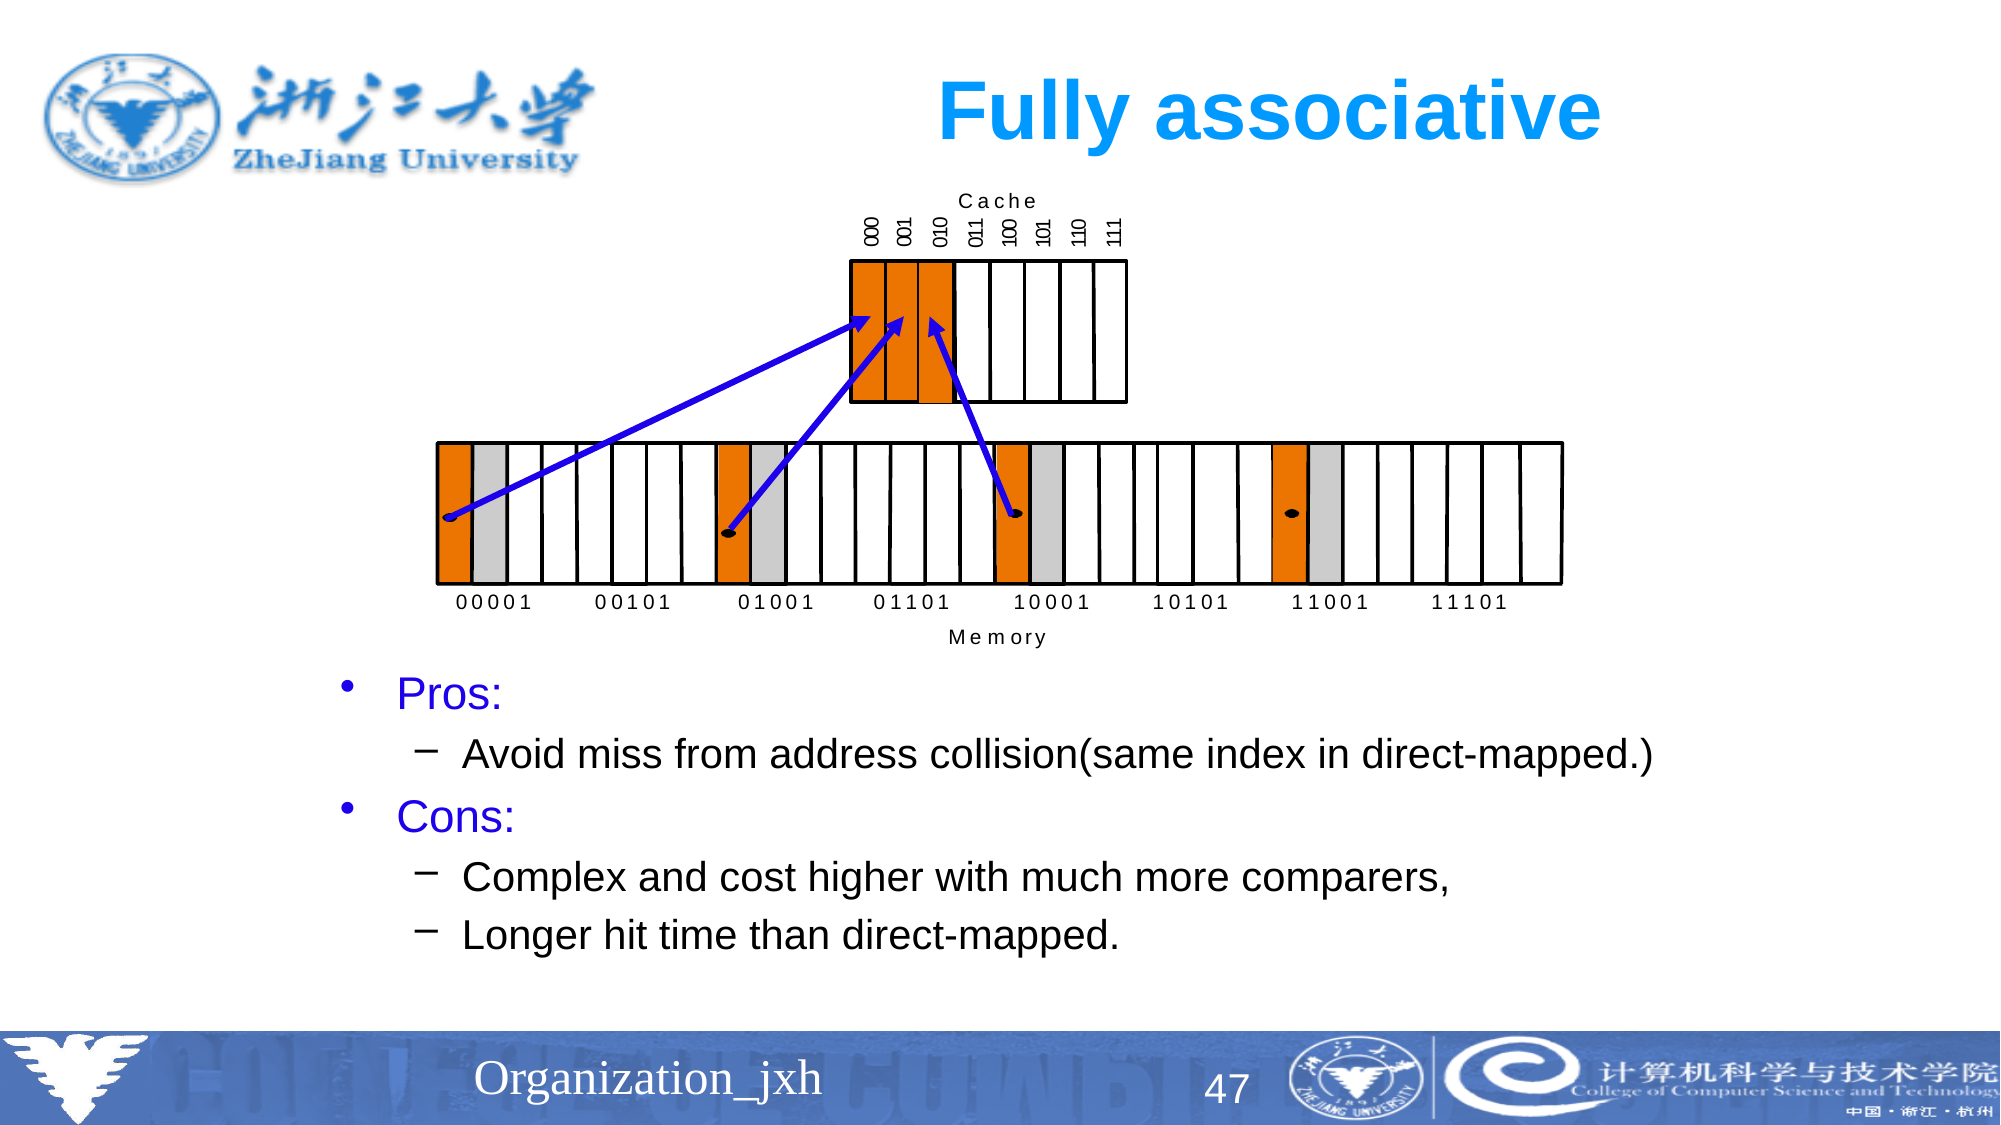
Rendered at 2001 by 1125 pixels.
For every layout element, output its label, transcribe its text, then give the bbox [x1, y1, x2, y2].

picture [31, 46, 604, 188]
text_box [437, 187, 1563, 650]
picture [0, 1031, 2000, 1125]
title Fully associative [624, 13, 1916, 200]
list Pros: Avoid miss from address collision(same index in direct-mapped.) Cons: Complex and cost higher with much more comparers, Longer hit time than direct-mapped. [324, 656, 1676, 1020]
